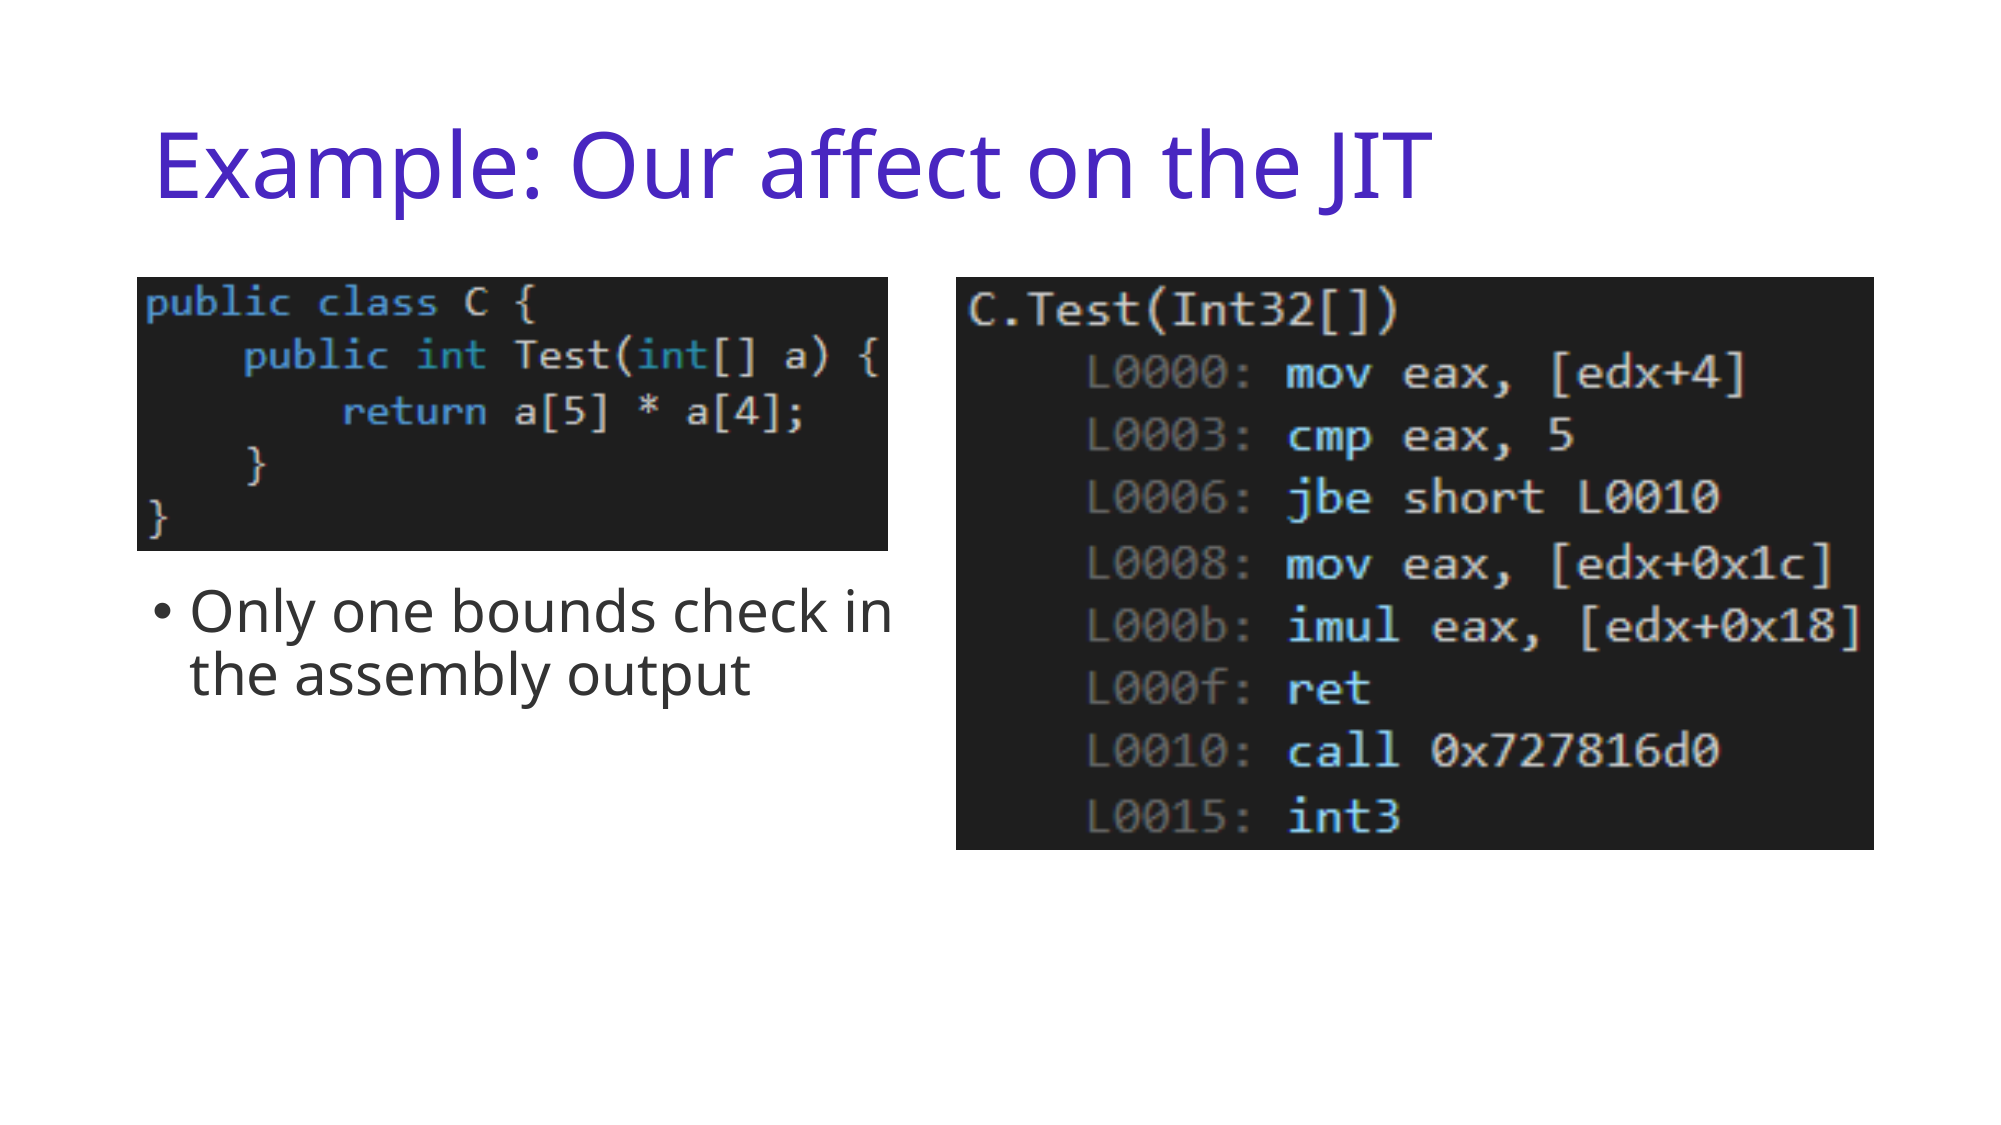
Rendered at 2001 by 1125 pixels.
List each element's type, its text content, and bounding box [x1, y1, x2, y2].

picture [137, 277, 888, 551]
text_box [1043, 277, 1907, 1083]
list Only one bounds check in the assembly output [137, 574, 924, 1057]
picture [956, 277, 1874, 850]
title Example: Our affect on the JIT [137, 59, 1863, 278]
